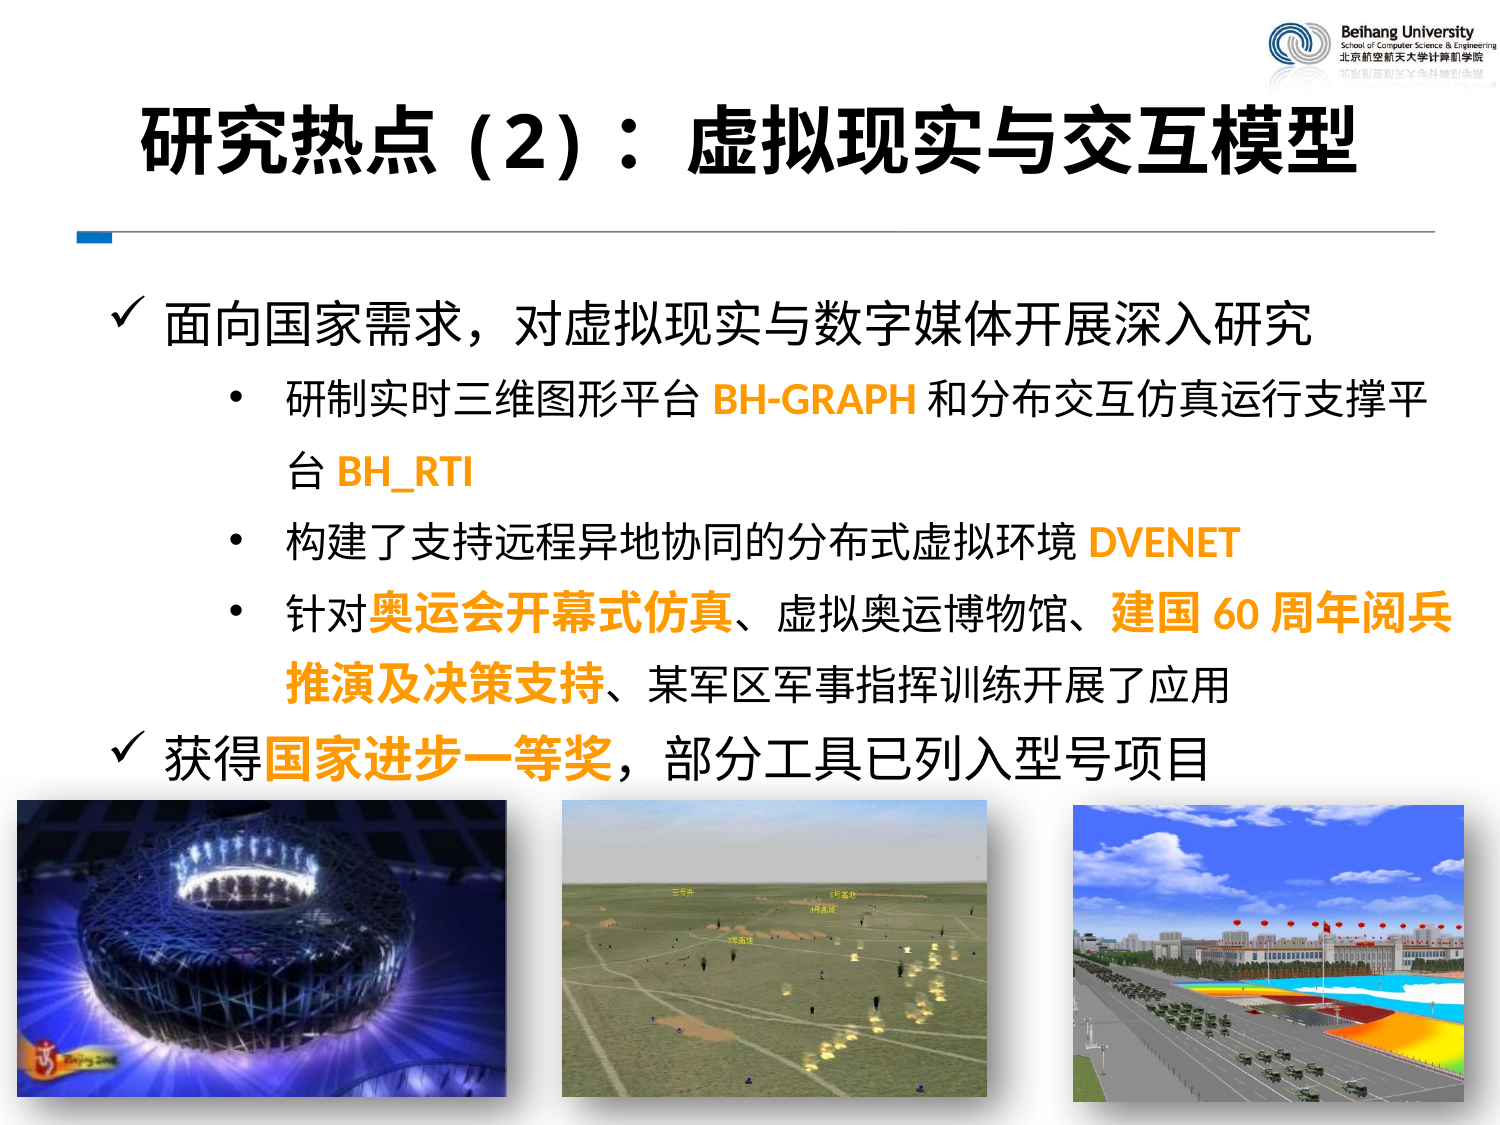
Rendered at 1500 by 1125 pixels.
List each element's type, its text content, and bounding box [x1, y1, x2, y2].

picture [1073, 805, 1464, 1102]
picture [562, 800, 987, 1097]
title 研究热点(2)：虚拟现实与交互模型 [75, 45, 1425, 233]
picture [17, 800, 507, 1097]
picture [1257, 0, 1500, 138]
text_box 面向国家需求，对虚拟现实与数字媒体开展深入研究 研制实时三维图形平台BH-GRAPH和分布交互仿真运行支撑平台BH_RTI 构建了支持远程异地协同的分布式虚拟环境DVENET 针对奥运会开幕式仿真、虚拟奥运博物馆、建国60周年阅兵推演及决策支持、某军区军事指挥训练开展了应用 获得国家进步一等奖，部分工具已列入型号项目 [92, 267, 1470, 796]
